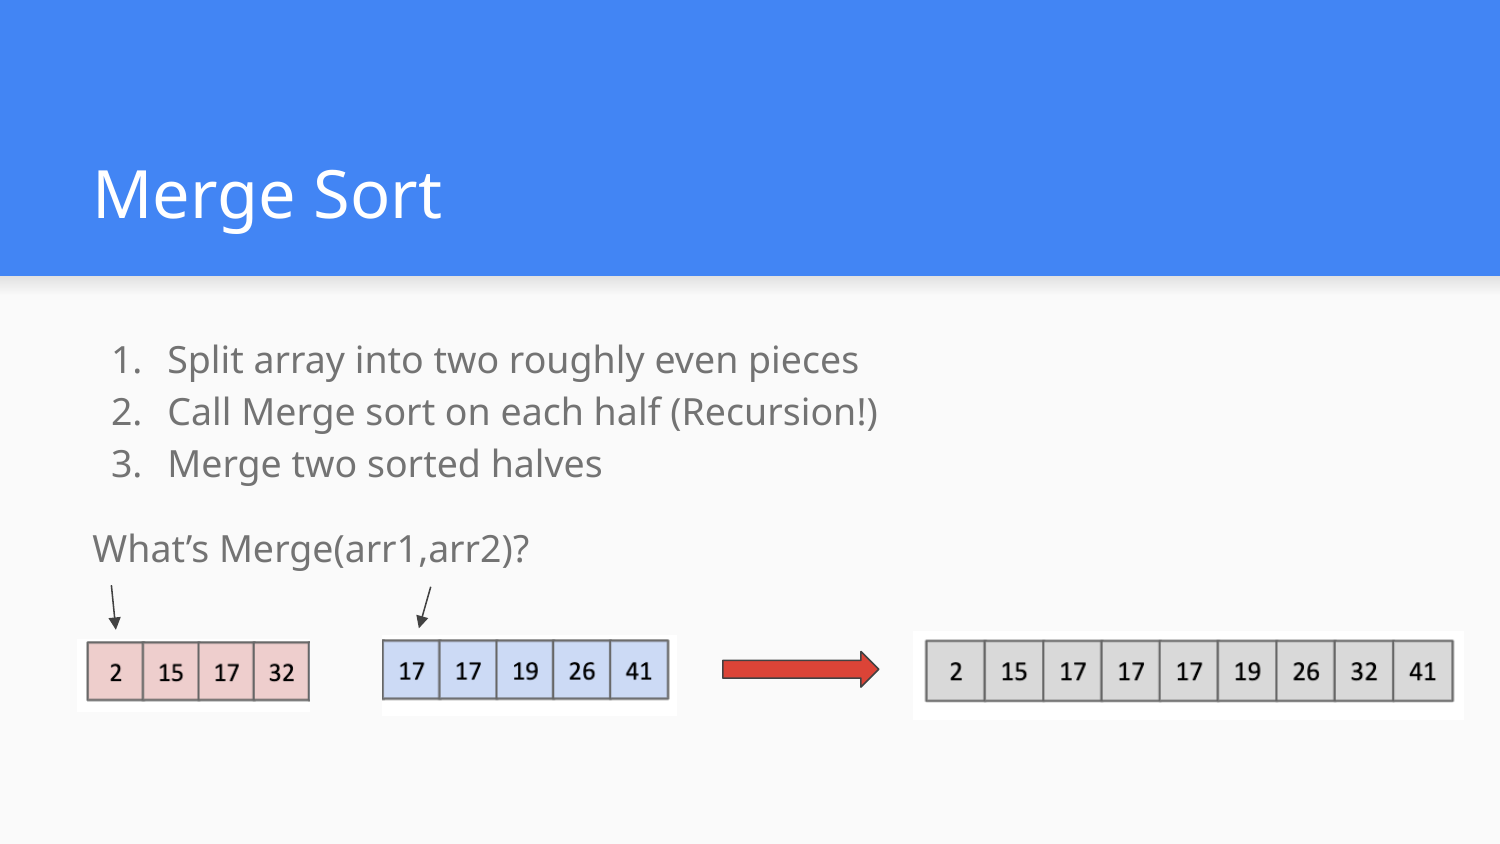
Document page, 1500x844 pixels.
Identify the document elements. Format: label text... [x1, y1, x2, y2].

table_cell E [430, 590, 437, 635]
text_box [418, 586, 432, 629]
picture [913, 631, 1465, 720]
text_box [722, 651, 879, 688]
list Split array into two roughly even pieces Call Merge sort on each half (Recursion!) Merge two sorted halves What’s Merge(arr1,arr2)? [77, 314, 1427, 760]
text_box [111, 585, 117, 631]
picture [77, 639, 311, 712]
title Merge Sort [77, 121, 1427, 248]
picture [382, 635, 677, 716]
